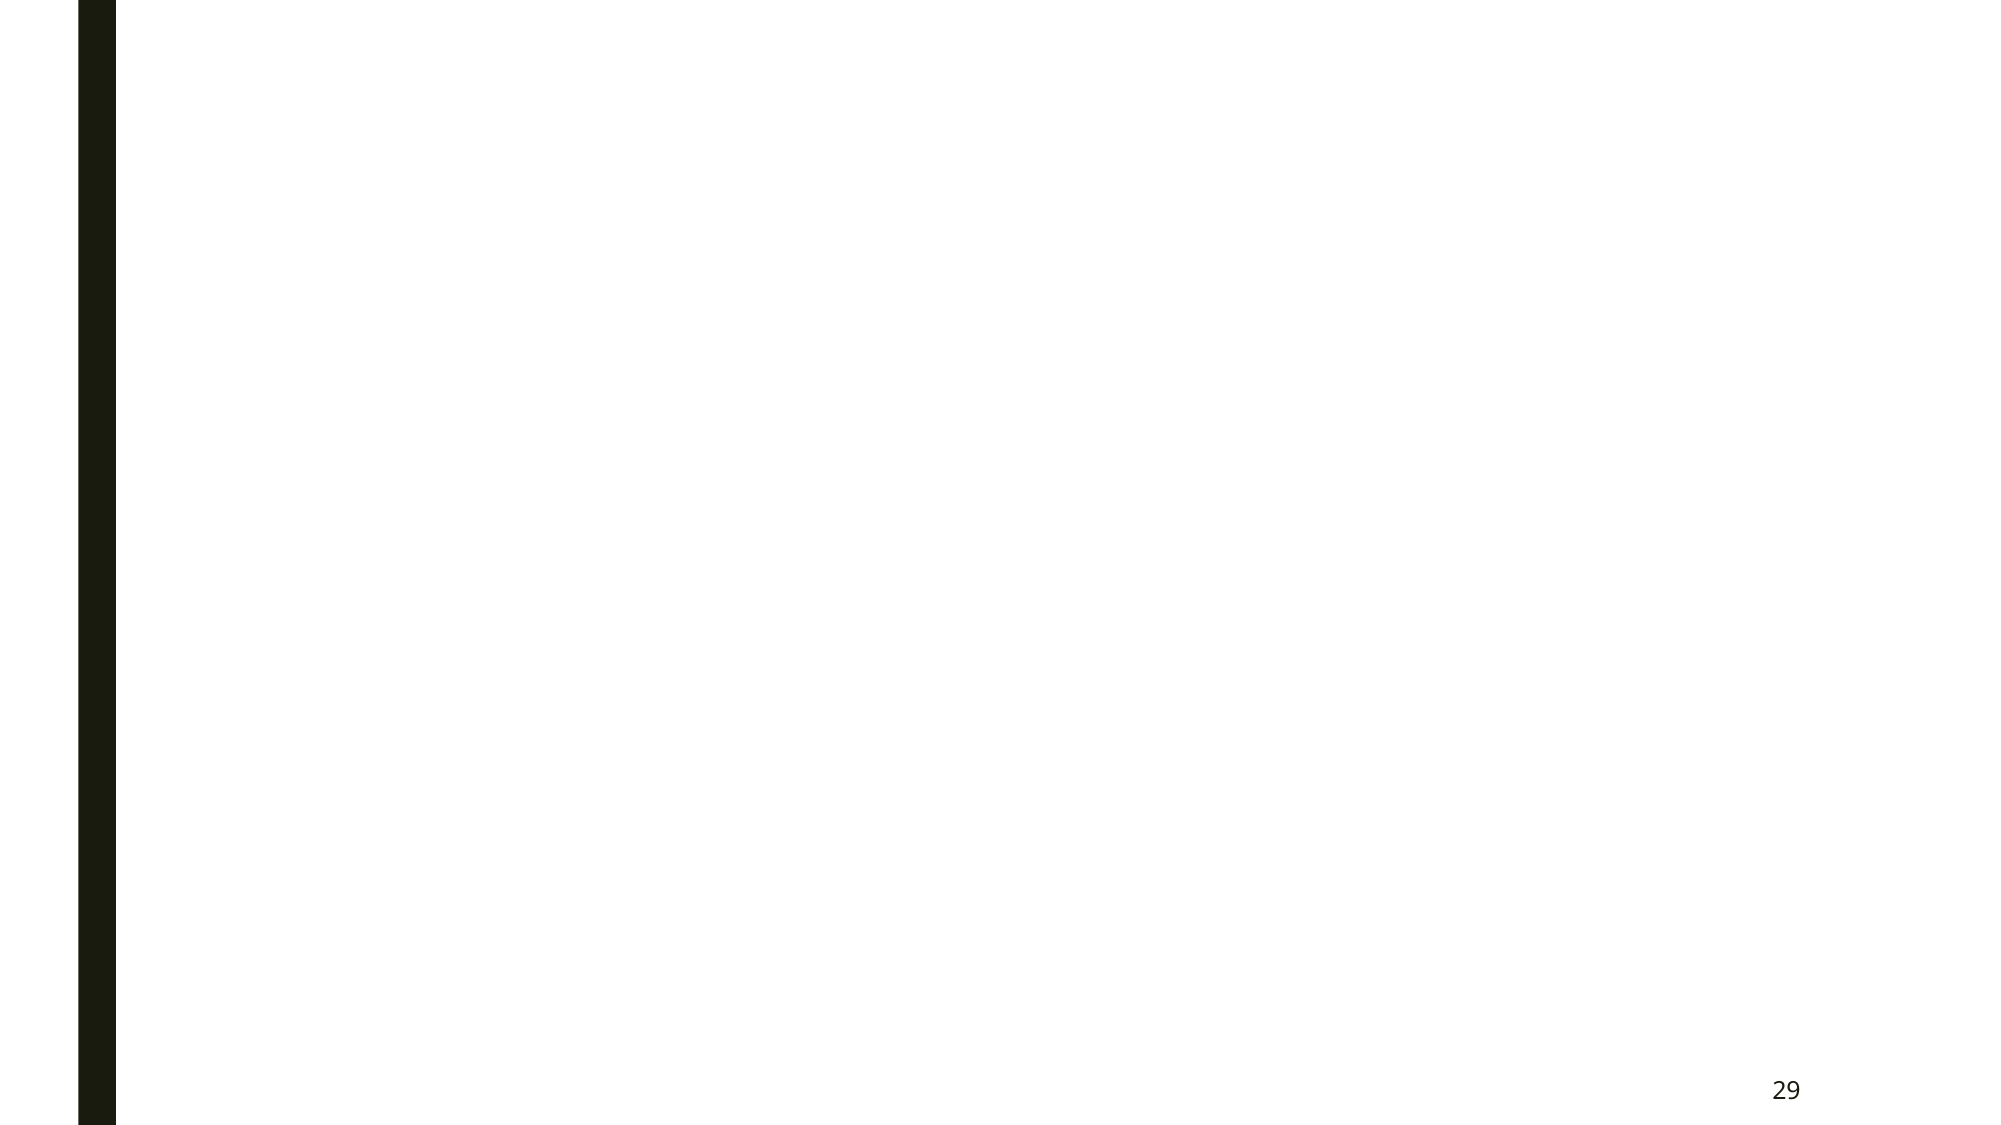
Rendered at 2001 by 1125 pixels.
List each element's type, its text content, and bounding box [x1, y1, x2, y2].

slide_number 29 [1553, 1058, 1816, 1125]
